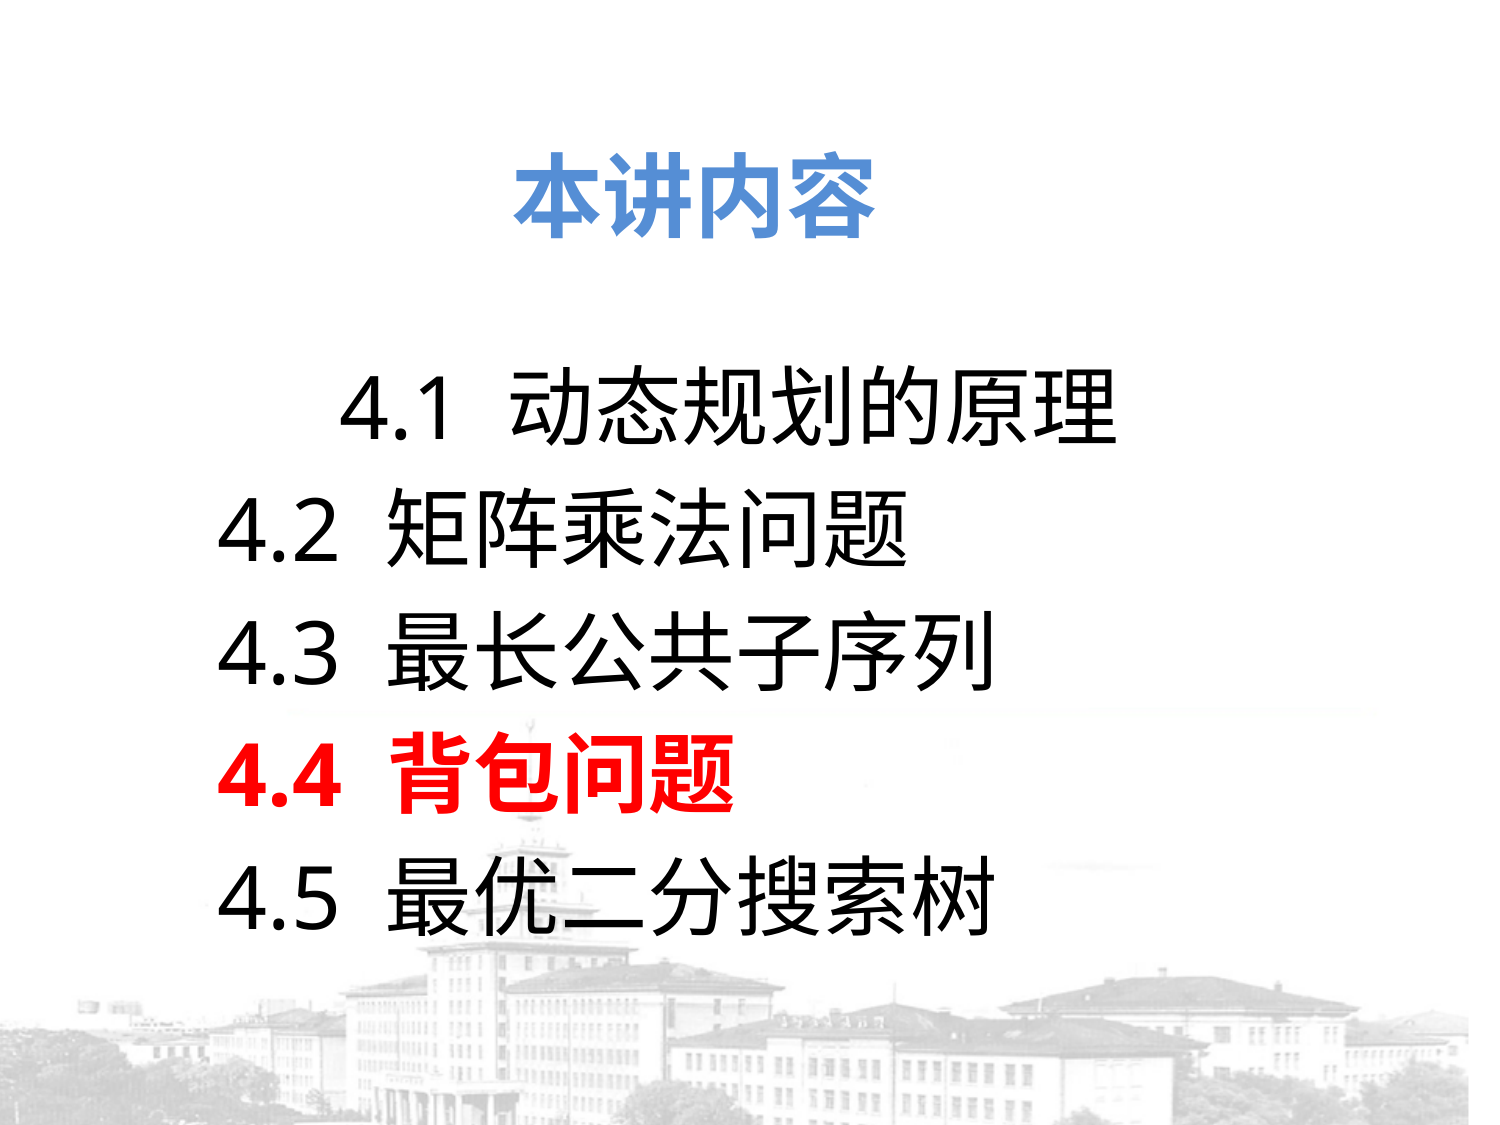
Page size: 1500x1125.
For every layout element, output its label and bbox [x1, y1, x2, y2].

text_box [0, 0, 1500, 1125]
